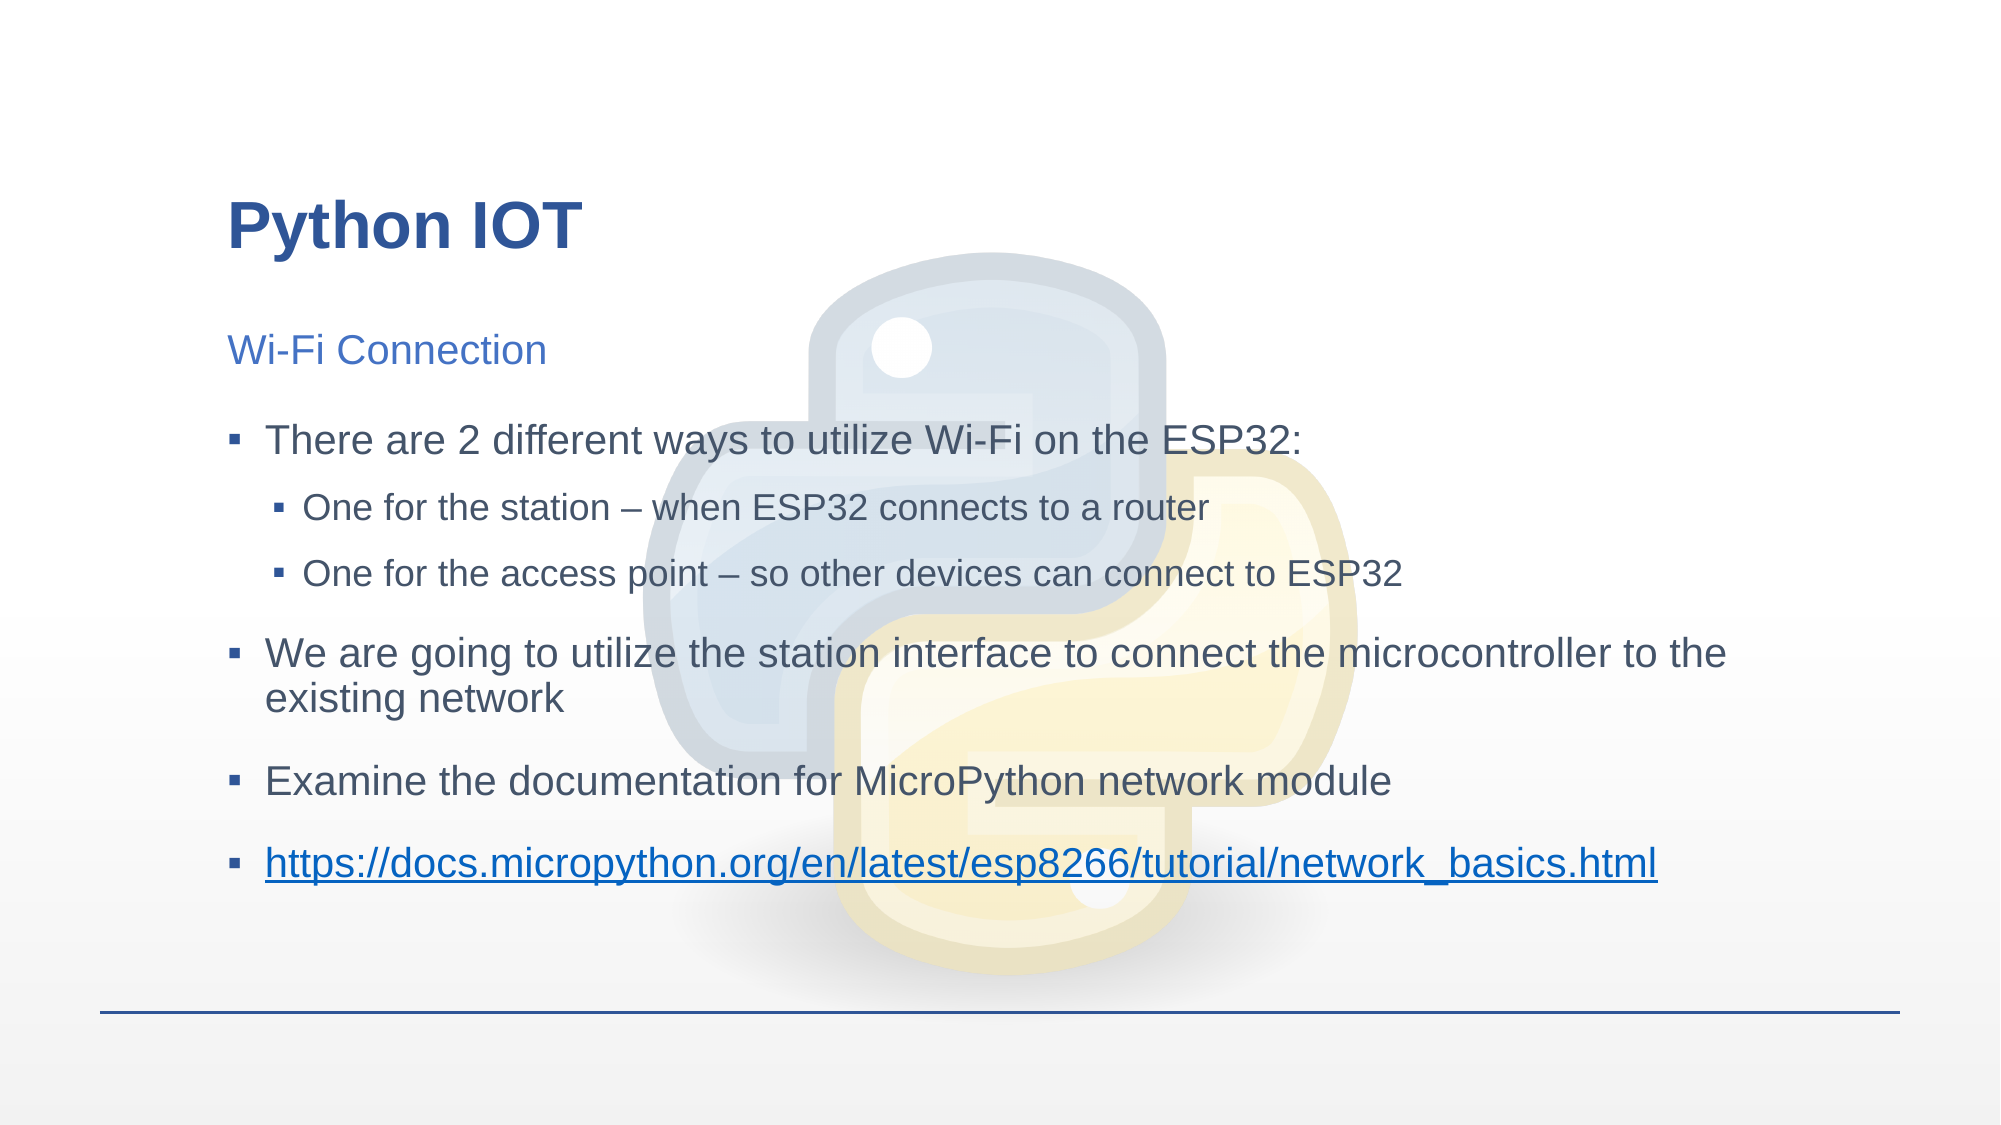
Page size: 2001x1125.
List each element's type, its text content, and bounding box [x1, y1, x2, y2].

list There are 2 different ways to utilize Wi-Fi on the ESP32: One for the station – when ESP32 connects to a router One for the access point – so other devices can connect to ESP32 We are going to utilize the station interface to connect the microcontroller to the existing network Examine the documentation for MicroPython network module https://docs.micropython.org/en/latest/esp8266/tutorial/network_basics.html [212, 410, 1788, 950]
title Python IOT [212, 82, 1788, 271]
list Wi-Fi Connection [212, 298, 1788, 404]
